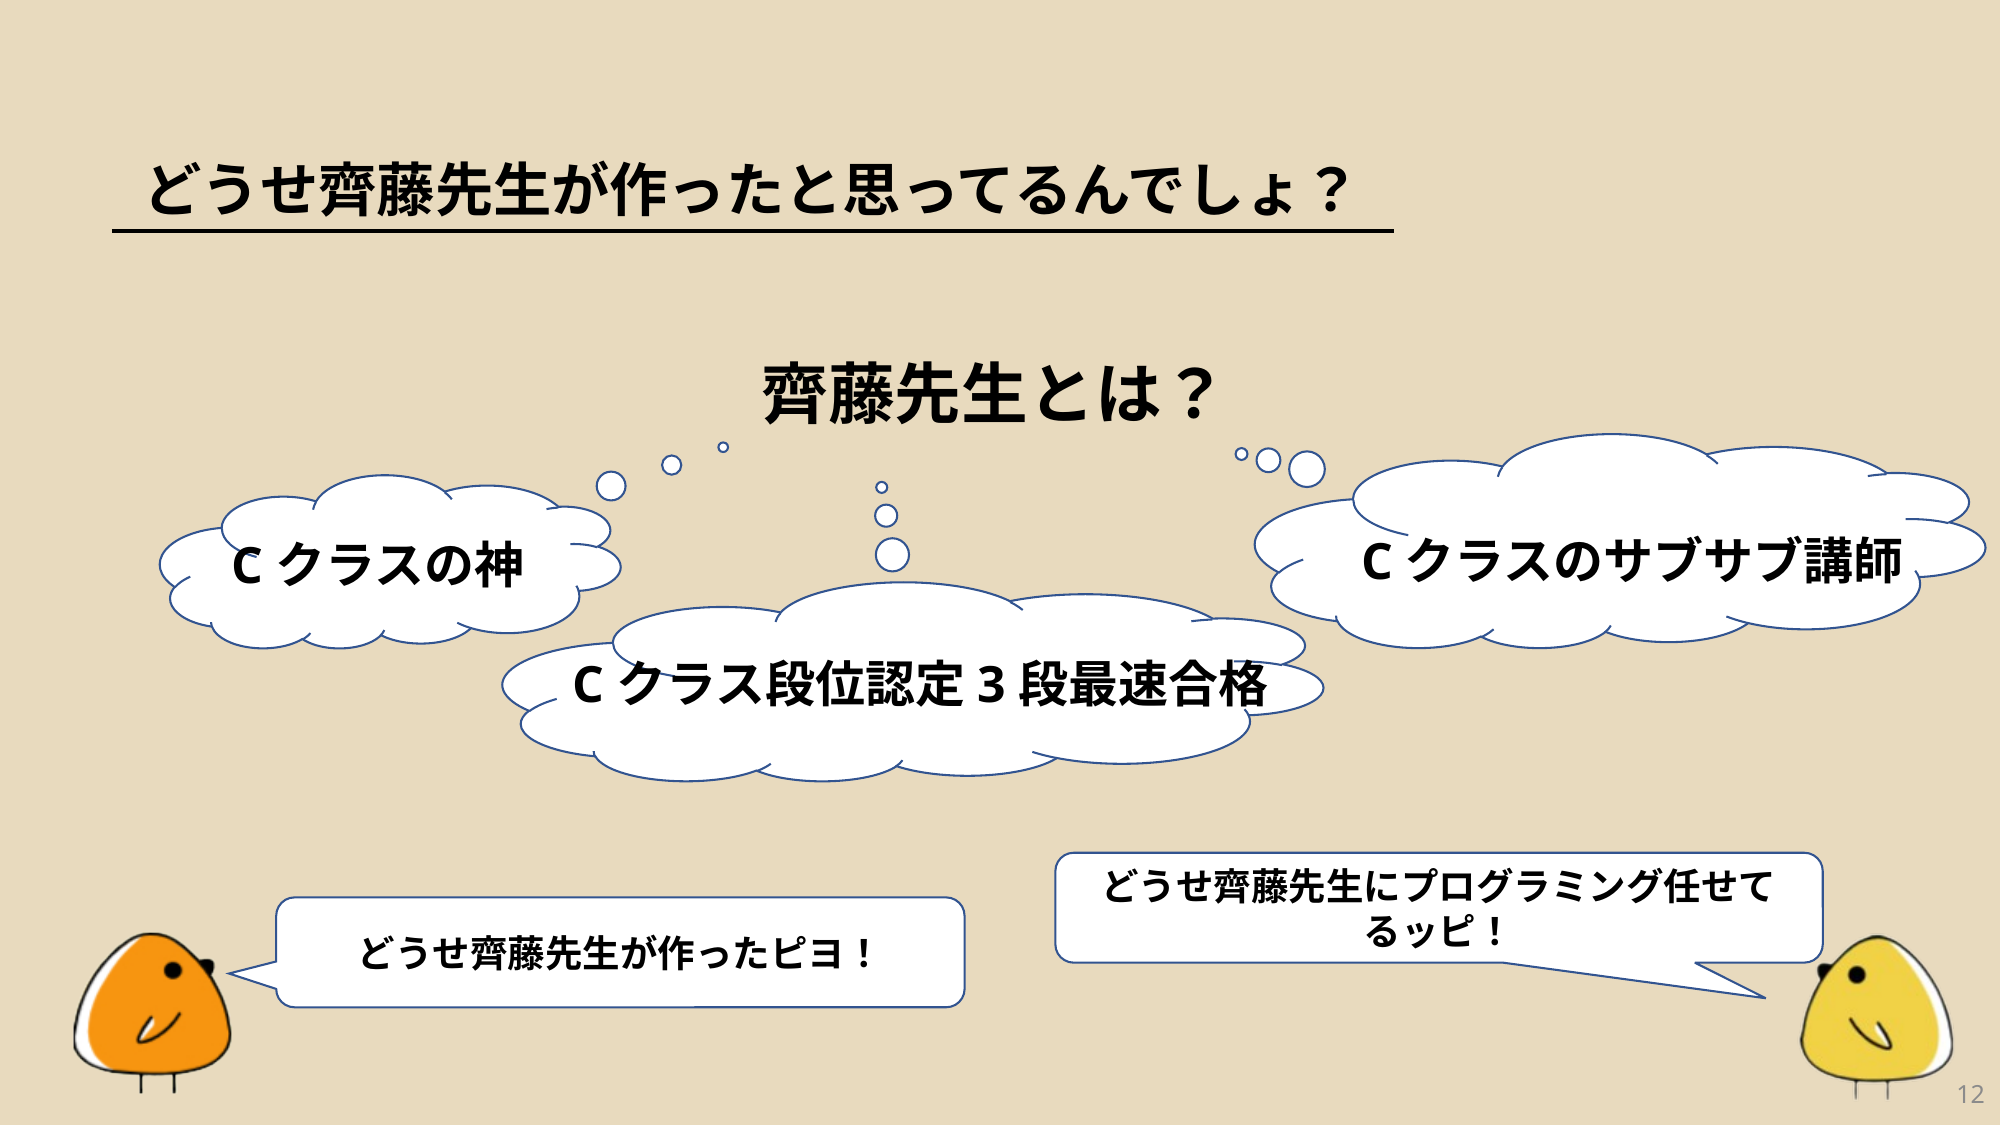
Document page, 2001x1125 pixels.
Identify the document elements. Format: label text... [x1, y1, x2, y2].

slide_number 12 [1550, 1065, 2000, 1125]
picture [1778, 925, 1968, 1065]
text_box 齊藤先生とは？ [746, 345, 1288, 440]
text_box どうせ齊藤先生にプログラミング任せてるッピ！ [1054, 851, 1824, 1000]
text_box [1255, 434, 2000, 649]
text_box どうせ齊藤先生が作ったピヨ！ [225, 896, 966, 1009]
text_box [502, 583, 1323, 782]
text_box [159, 475, 621, 649]
picture [32, 892, 265, 1125]
text_box どうせ齊藤先生が作ったと思ってるんでしょ？ [129, 145, 1420, 230]
